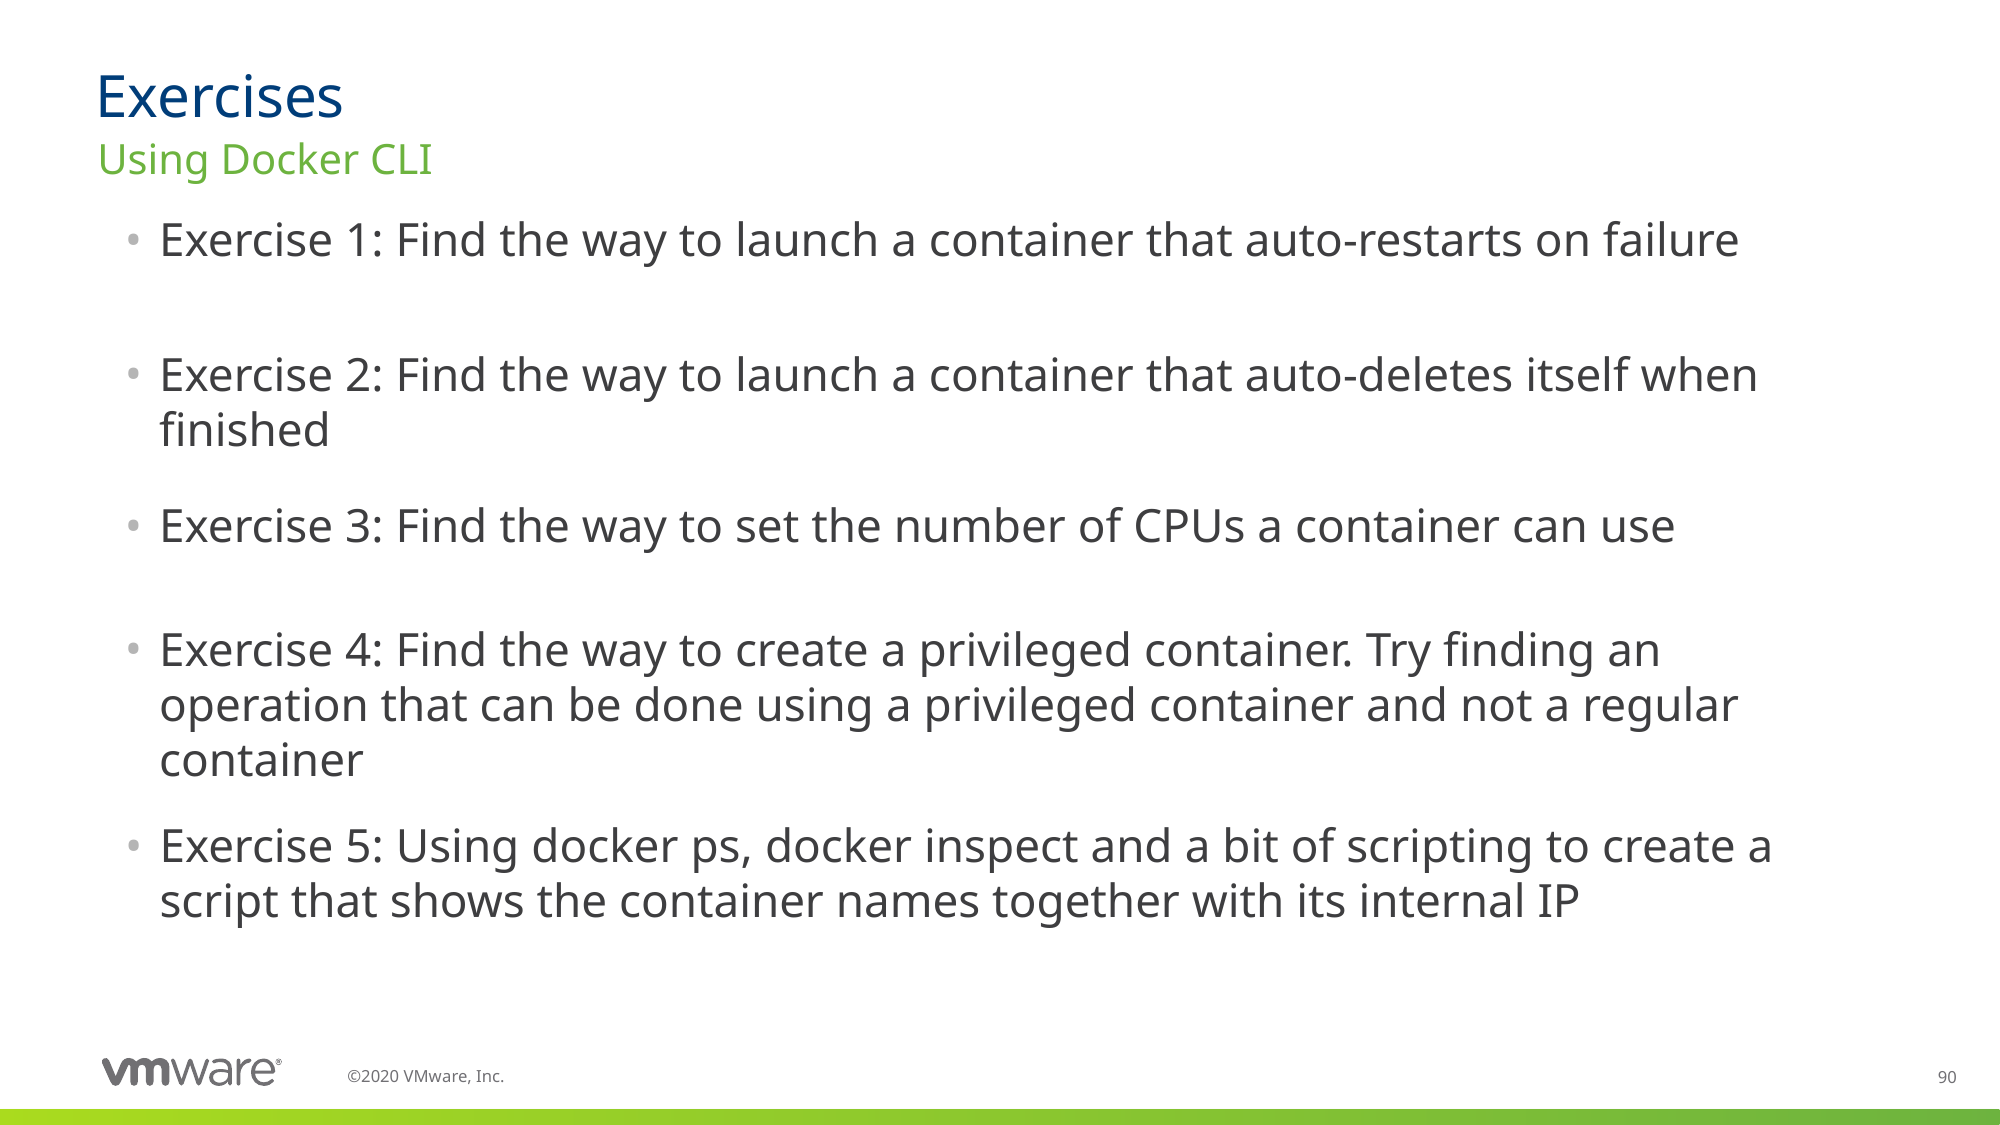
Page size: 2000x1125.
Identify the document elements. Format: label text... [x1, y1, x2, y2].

title Exercises [95, 67, 1900, 131]
text_box Exercise 4: Find the way to create a privileged container. Try finding an operation that can be done using a privileged container and not a regular container [97, 605, 1846, 761]
subtitle Using Docker CLI [97, 133, 1896, 174]
text_box Exercise 2: Find the way to launch a container that auto-deletes itself when finished [97, 330, 1846, 455]
text_box Exercise 5: Using docker ps, docker inspect and a bit of scripting to create a script that shows the container names together with its internal IP [97, 801, 1846, 957]
text_box Exercise 1: Find the way to launch a container that auto-restarts on failure [97, 195, 1846, 321]
text_box Exercise 3: Find the way to set the number of CPUs a container can use [97, 481, 1846, 605]
